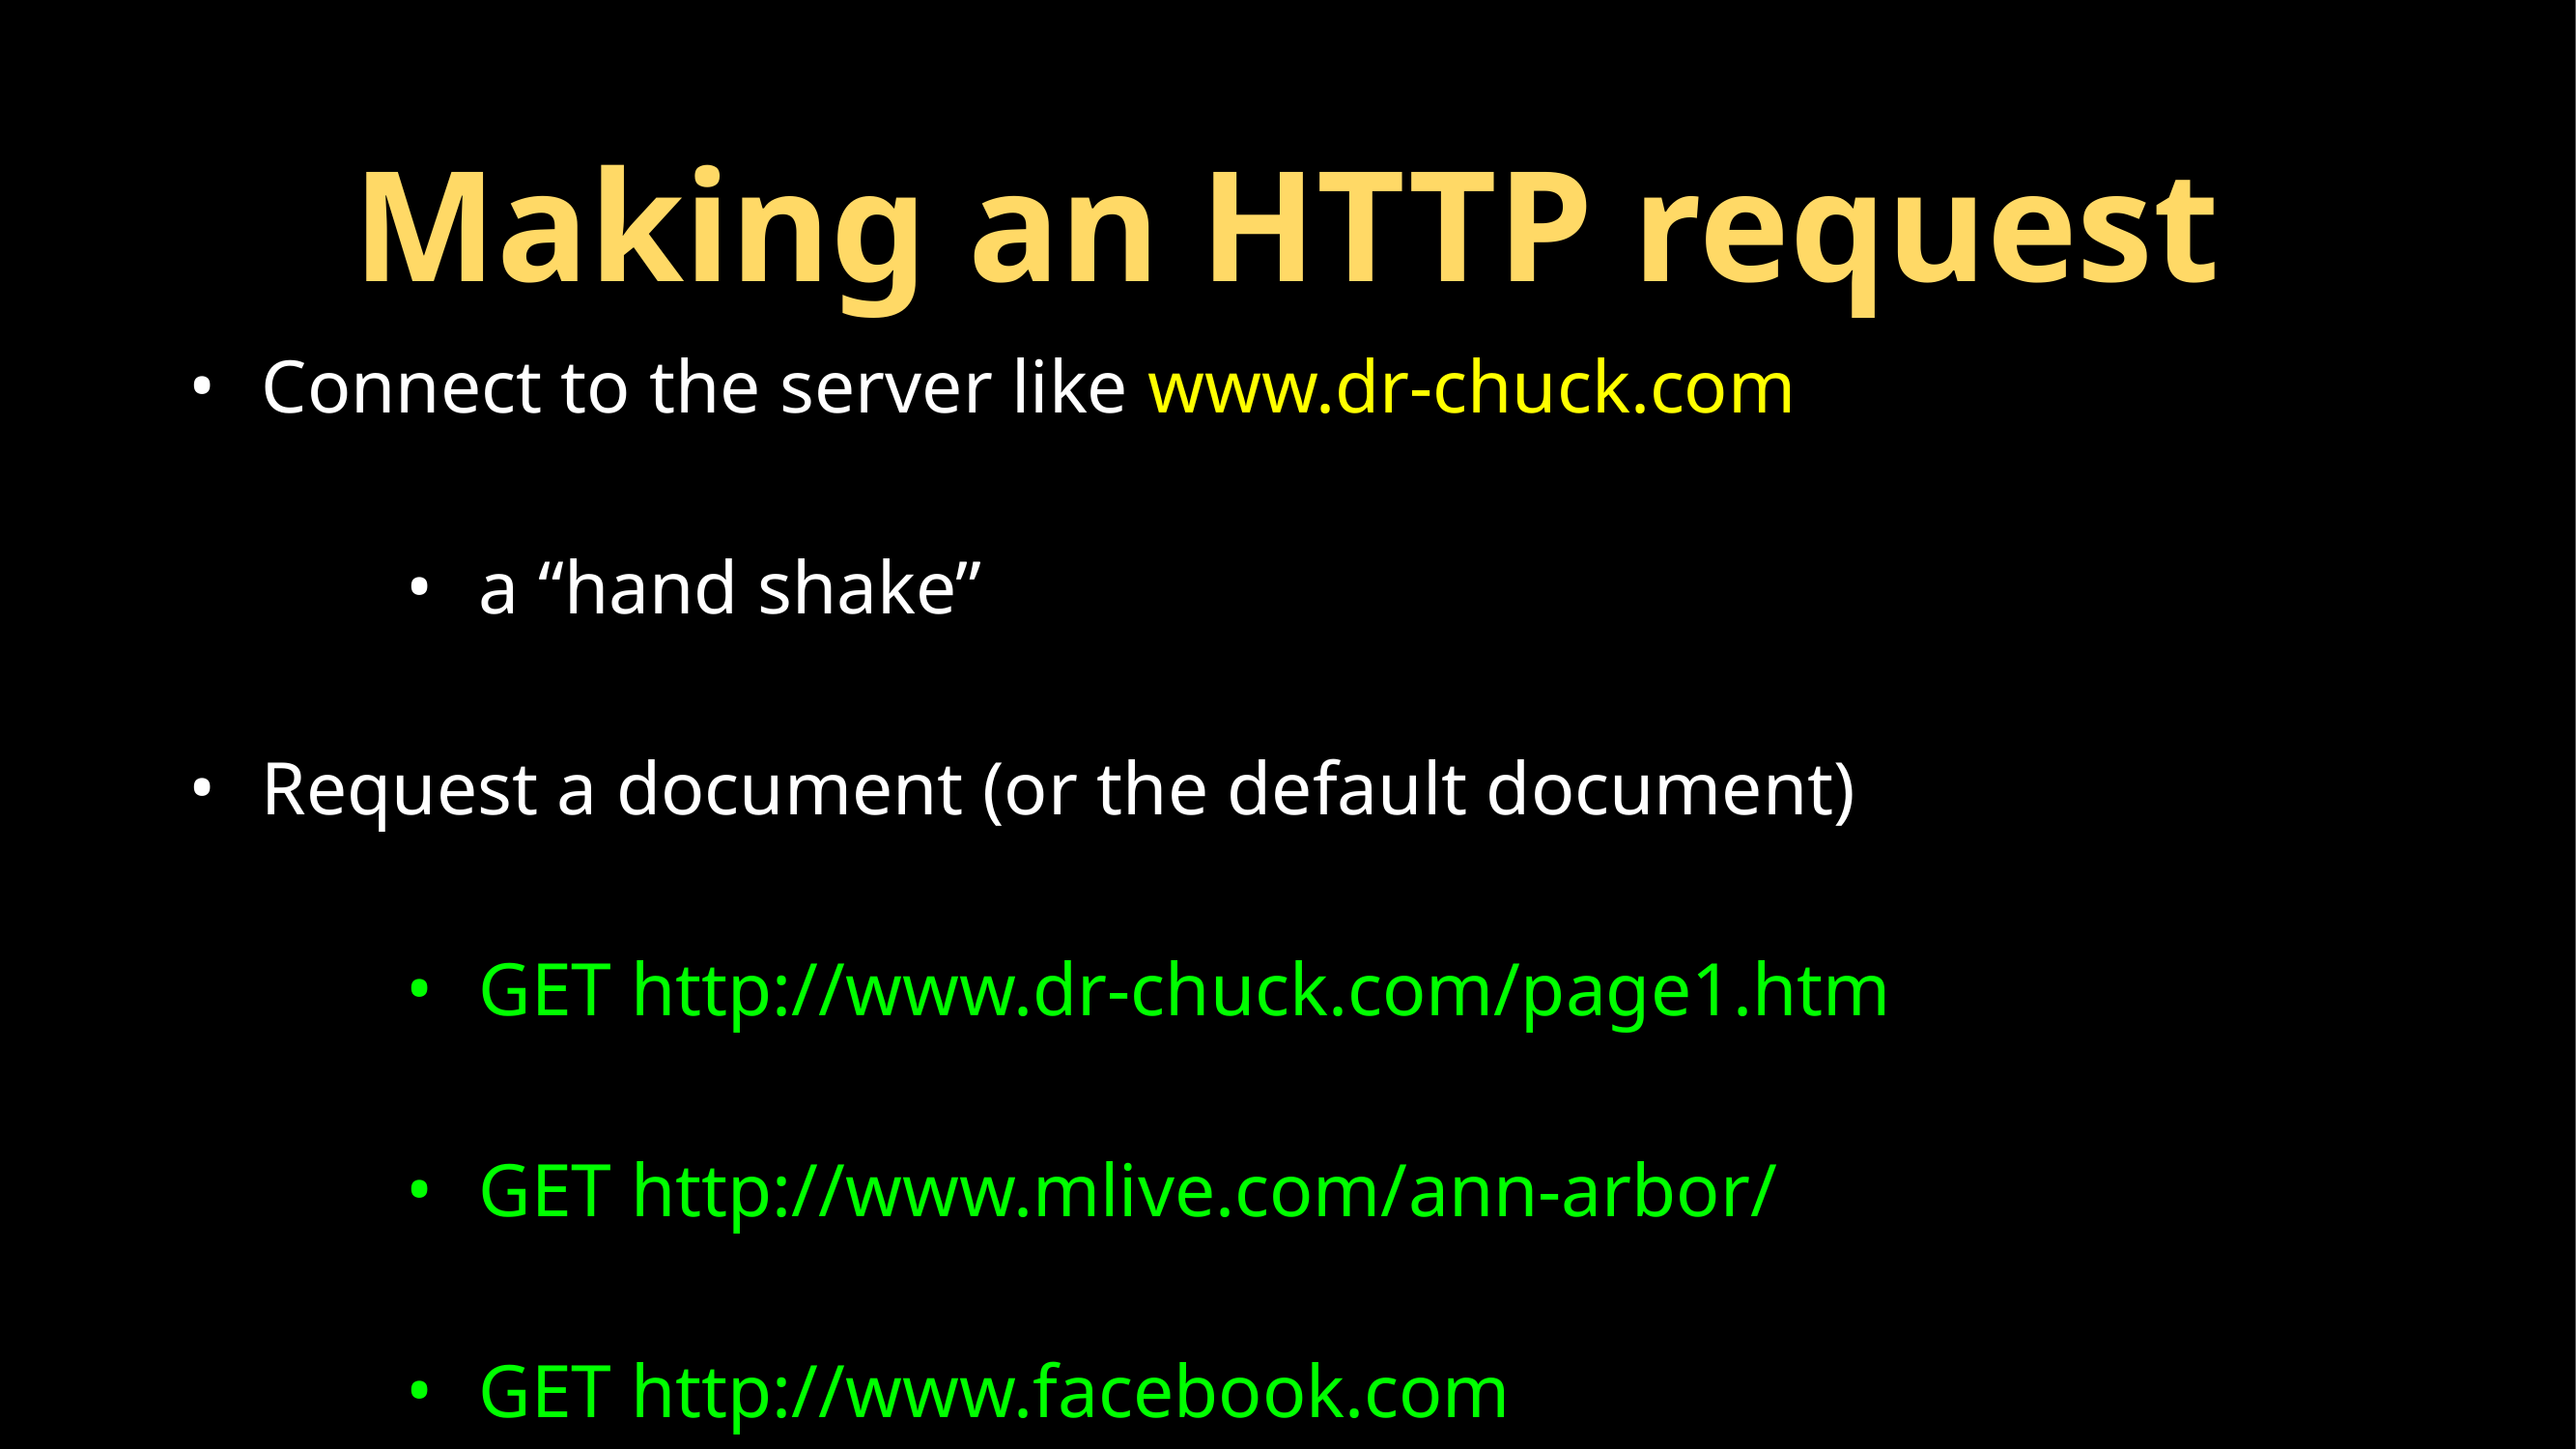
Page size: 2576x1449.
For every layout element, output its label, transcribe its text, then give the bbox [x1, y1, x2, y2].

list Connect to the server like www.dr-chuck.com a “hand shake” Request a document (or the default document) GET http://www.dr-chuck.com/page1.htm GET http://www.mlive.com/ann-arbor/ GET http://www.facebook.com [183, 412, 2391, 1317]
title Making an HTTP request [183, 38, 2391, 403]
